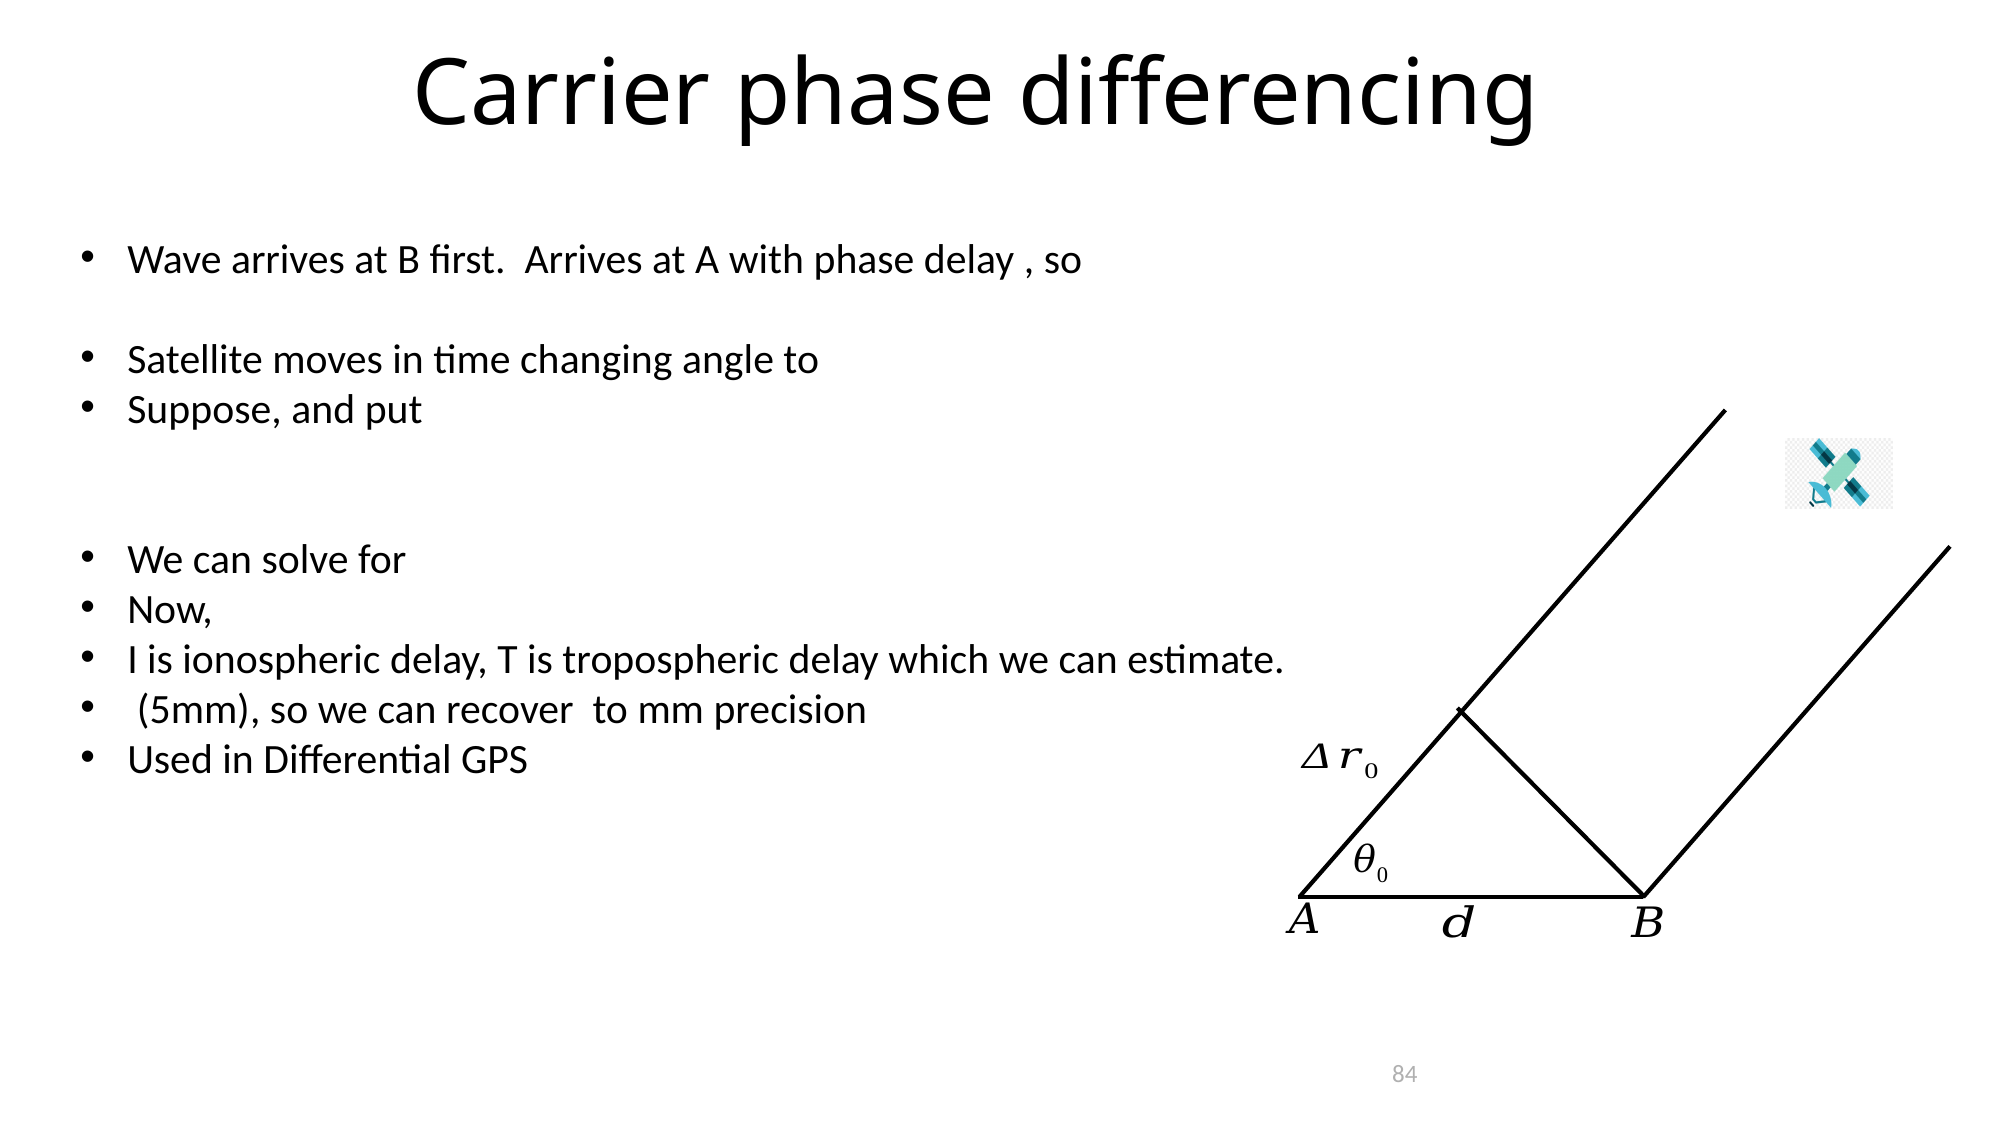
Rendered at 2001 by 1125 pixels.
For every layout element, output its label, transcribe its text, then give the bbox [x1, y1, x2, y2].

text_box Carrier phase differencing [30, 25, 1922, 151]
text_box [1283, 409, 1950, 948]
slide_number 84 [1074, 738, 1425, 1125]
